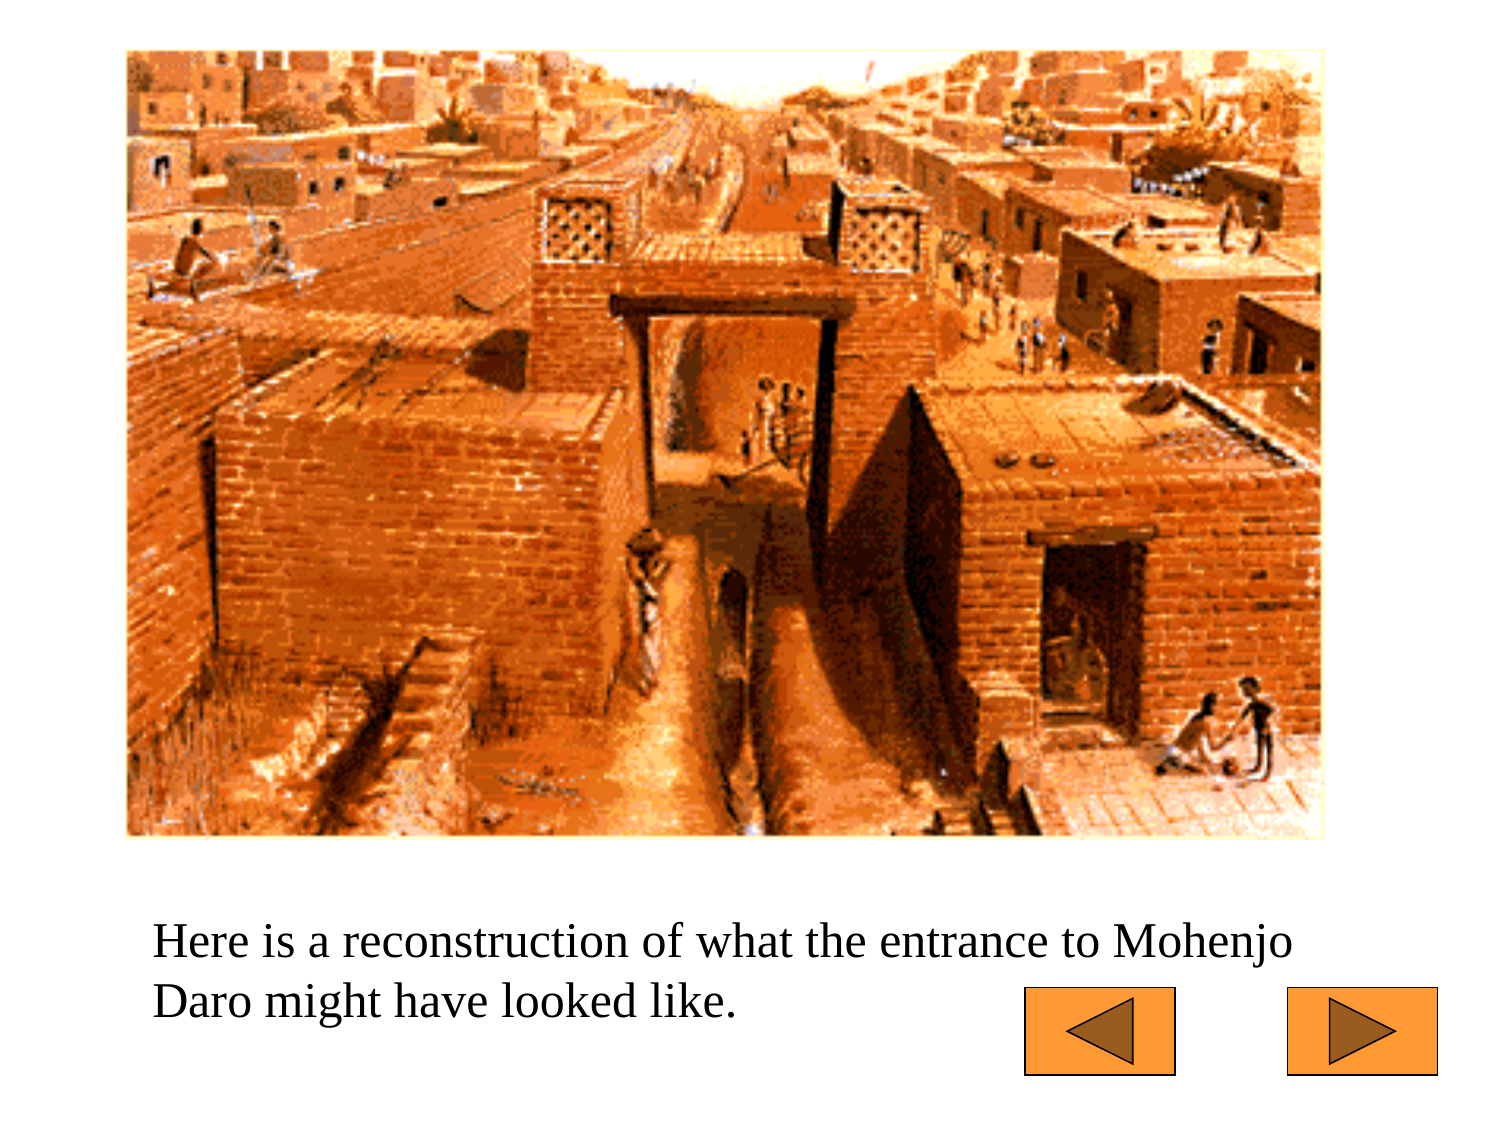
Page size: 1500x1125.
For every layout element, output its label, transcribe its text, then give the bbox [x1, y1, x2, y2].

text_box Here is a reconstruction of what the entrance to Mohenjo Daro might have looked like. [137, 899, 1363, 1035]
picture [124, 49, 1326, 840]
text_box [1024, 987, 1175, 1075]
text_box [1287, 987, 1438, 1075]
